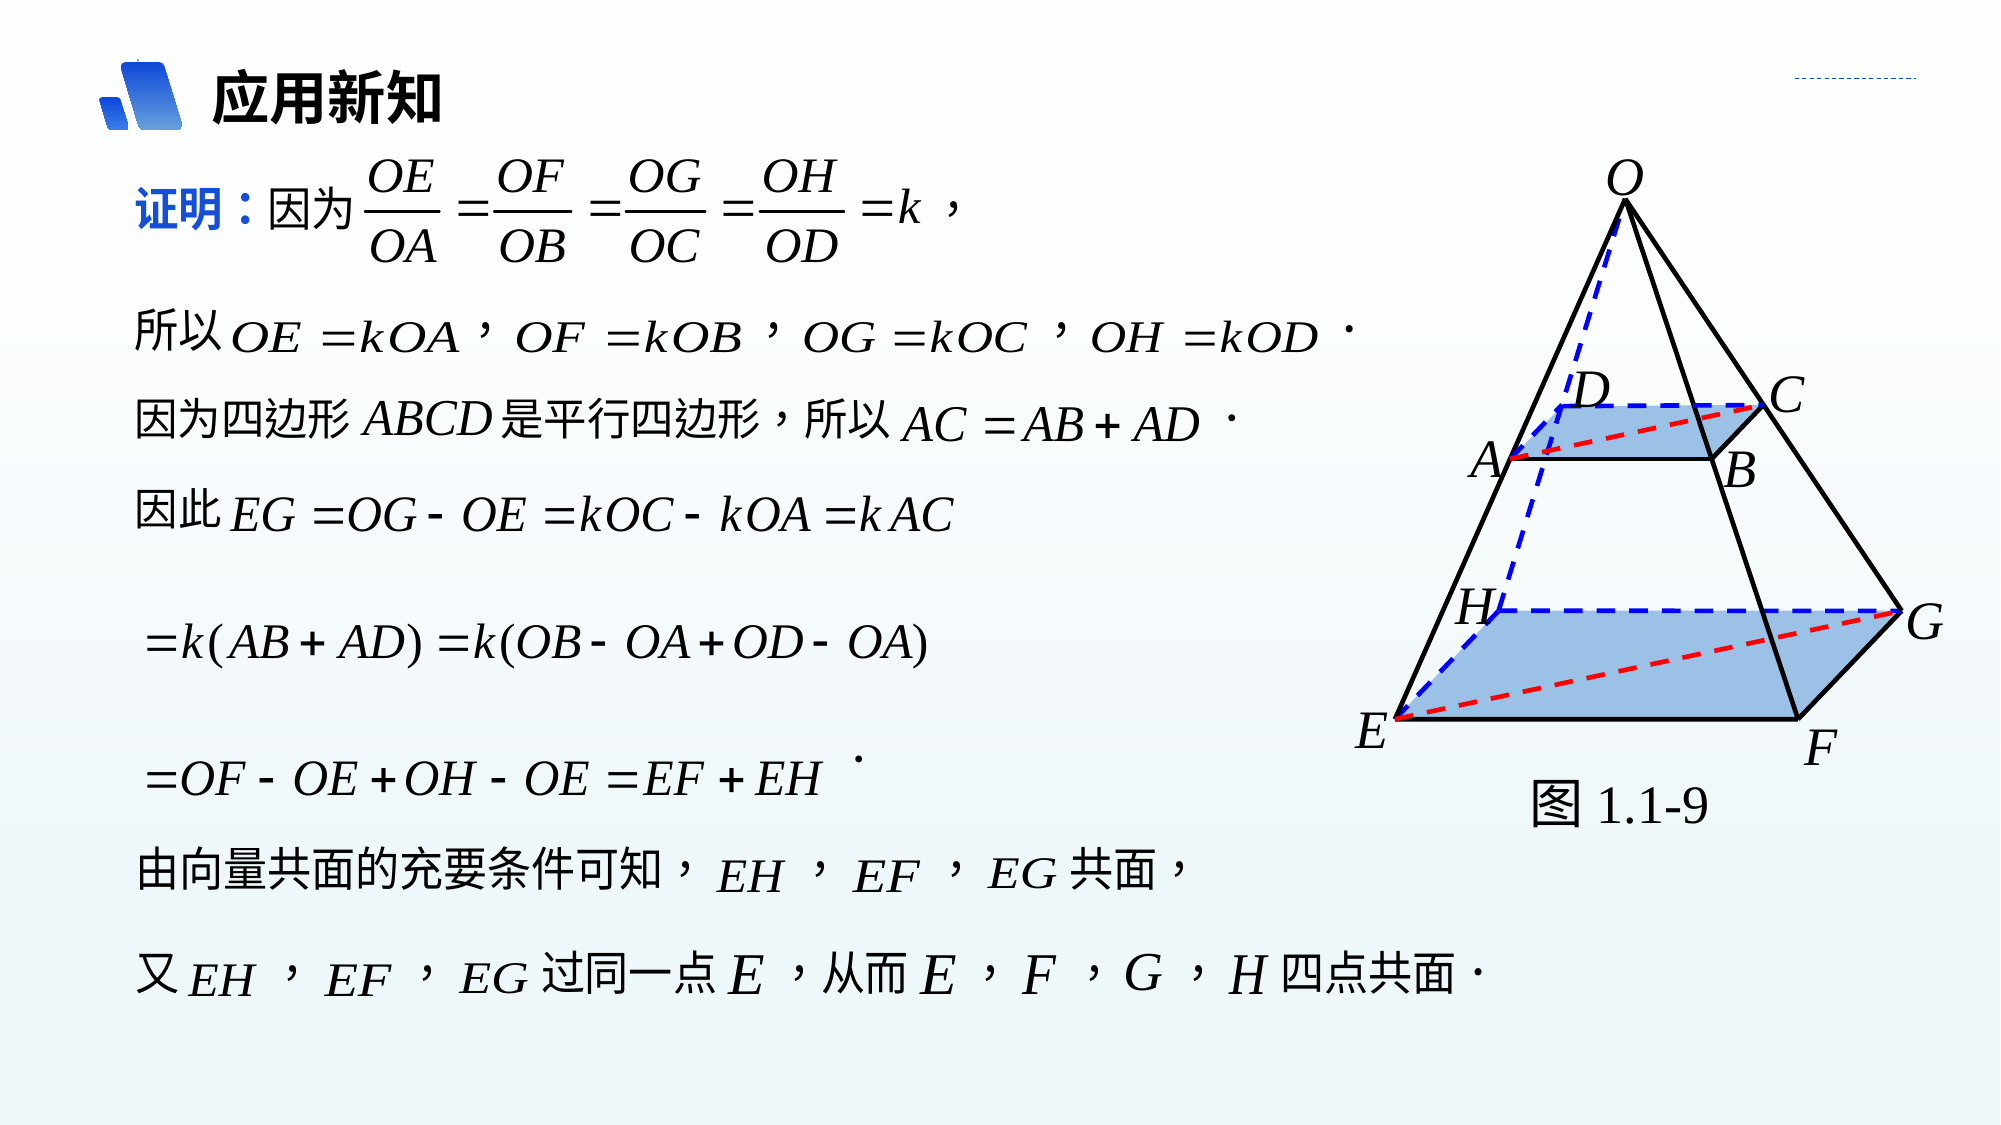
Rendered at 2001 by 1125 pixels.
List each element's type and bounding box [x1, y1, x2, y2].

text_box [99, 53, 1073, 138]
text_box [1325, 133, 1971, 844]
text_box [43, 138, 1454, 384]
text_box [44, 443, 1064, 815]
text_box [43, 815, 1551, 1028]
text_box [0, 0, 2000, 1125]
text_box [44, 353, 1372, 487]
